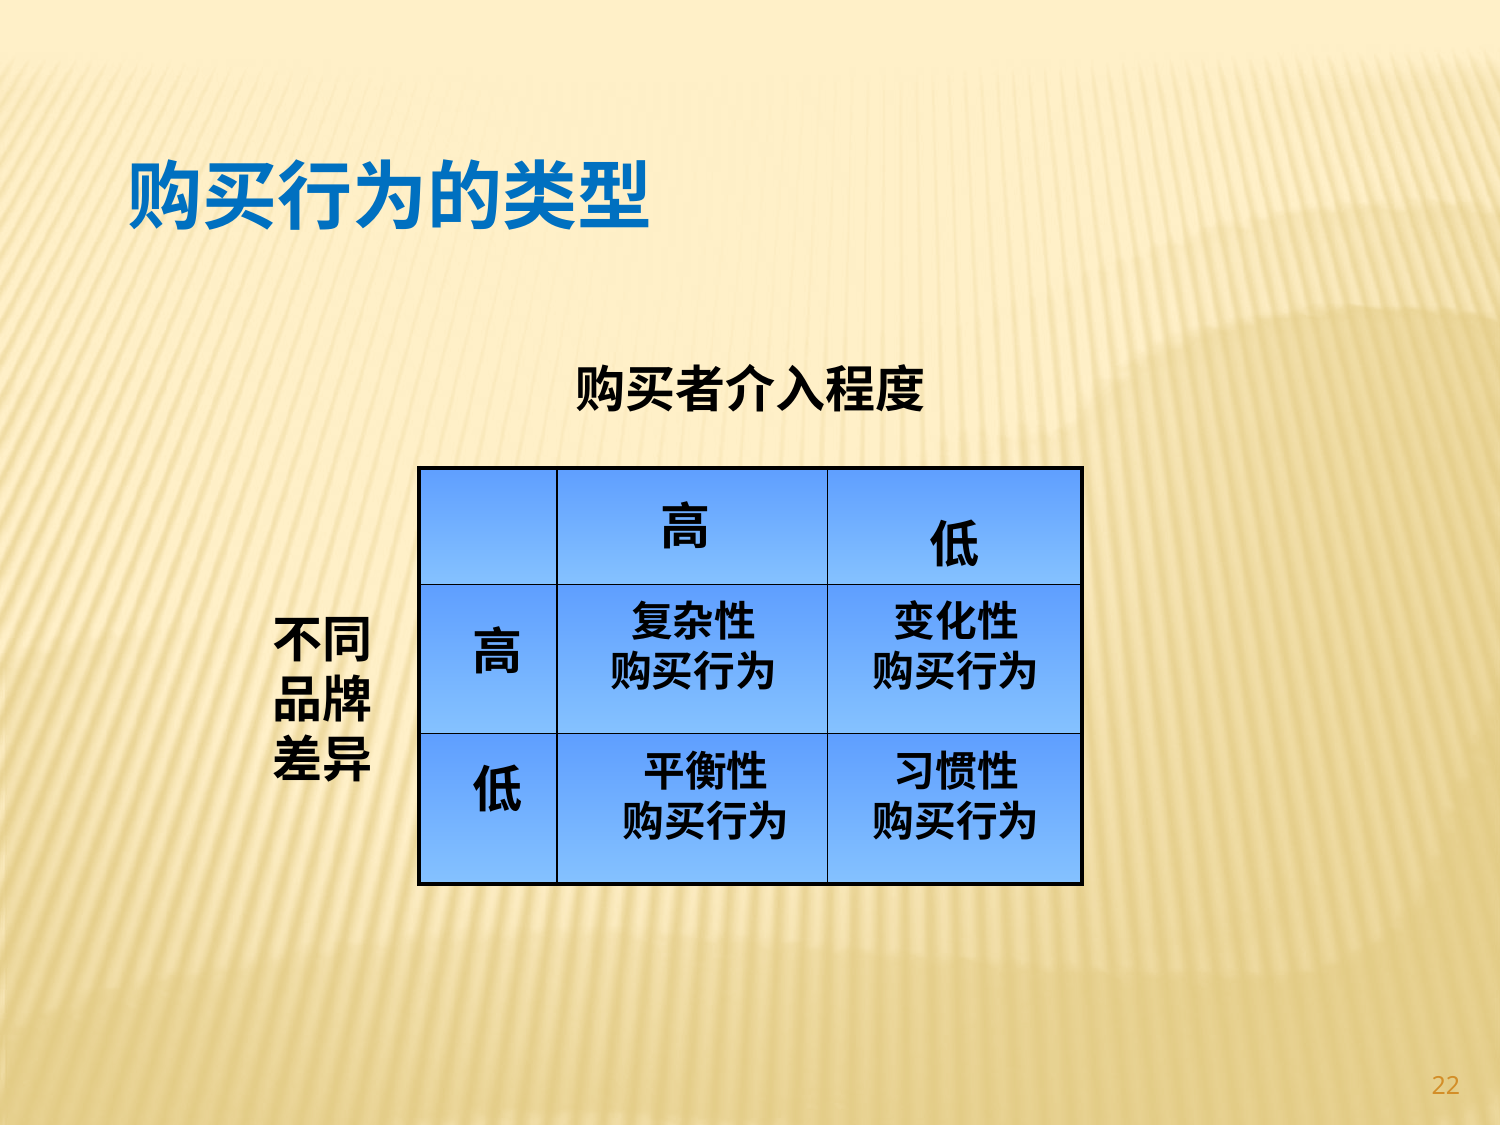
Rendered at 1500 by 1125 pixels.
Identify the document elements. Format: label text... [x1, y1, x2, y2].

table_header 低 [828, 470, 1080, 584]
text_box 低 [458, 749, 538, 825]
text_box 购买行为的类型 [112, 99, 1388, 288]
table_header [421, 470, 556, 584]
text_box 高 [458, 612, 538, 688]
slide_number 22 [1350, 1062, 1475, 1103]
table_cell [558, 734, 827, 882]
table_cell [421, 734, 556, 882]
text_box 高 [645, 487, 726, 563]
text_box 购买者介入程度 [561, 349, 941, 425]
table_header [558, 470, 827, 584]
text_box 平衡性 购买行为 [607, 737, 805, 853]
table_cell [421, 585, 556, 733]
text_box 不同 品牌 差异 [258, 599, 388, 795]
text_box 变化性 购买行为 [857, 587, 1055, 703]
table_cell [558, 585, 827, 733]
table_cell [828, 585, 1080, 733]
table_cell [828, 734, 1080, 882]
text_box 习惯性 购买行为 [857, 737, 1055, 853]
text_box 复杂性 购买行为 [594, 587, 793, 703]
